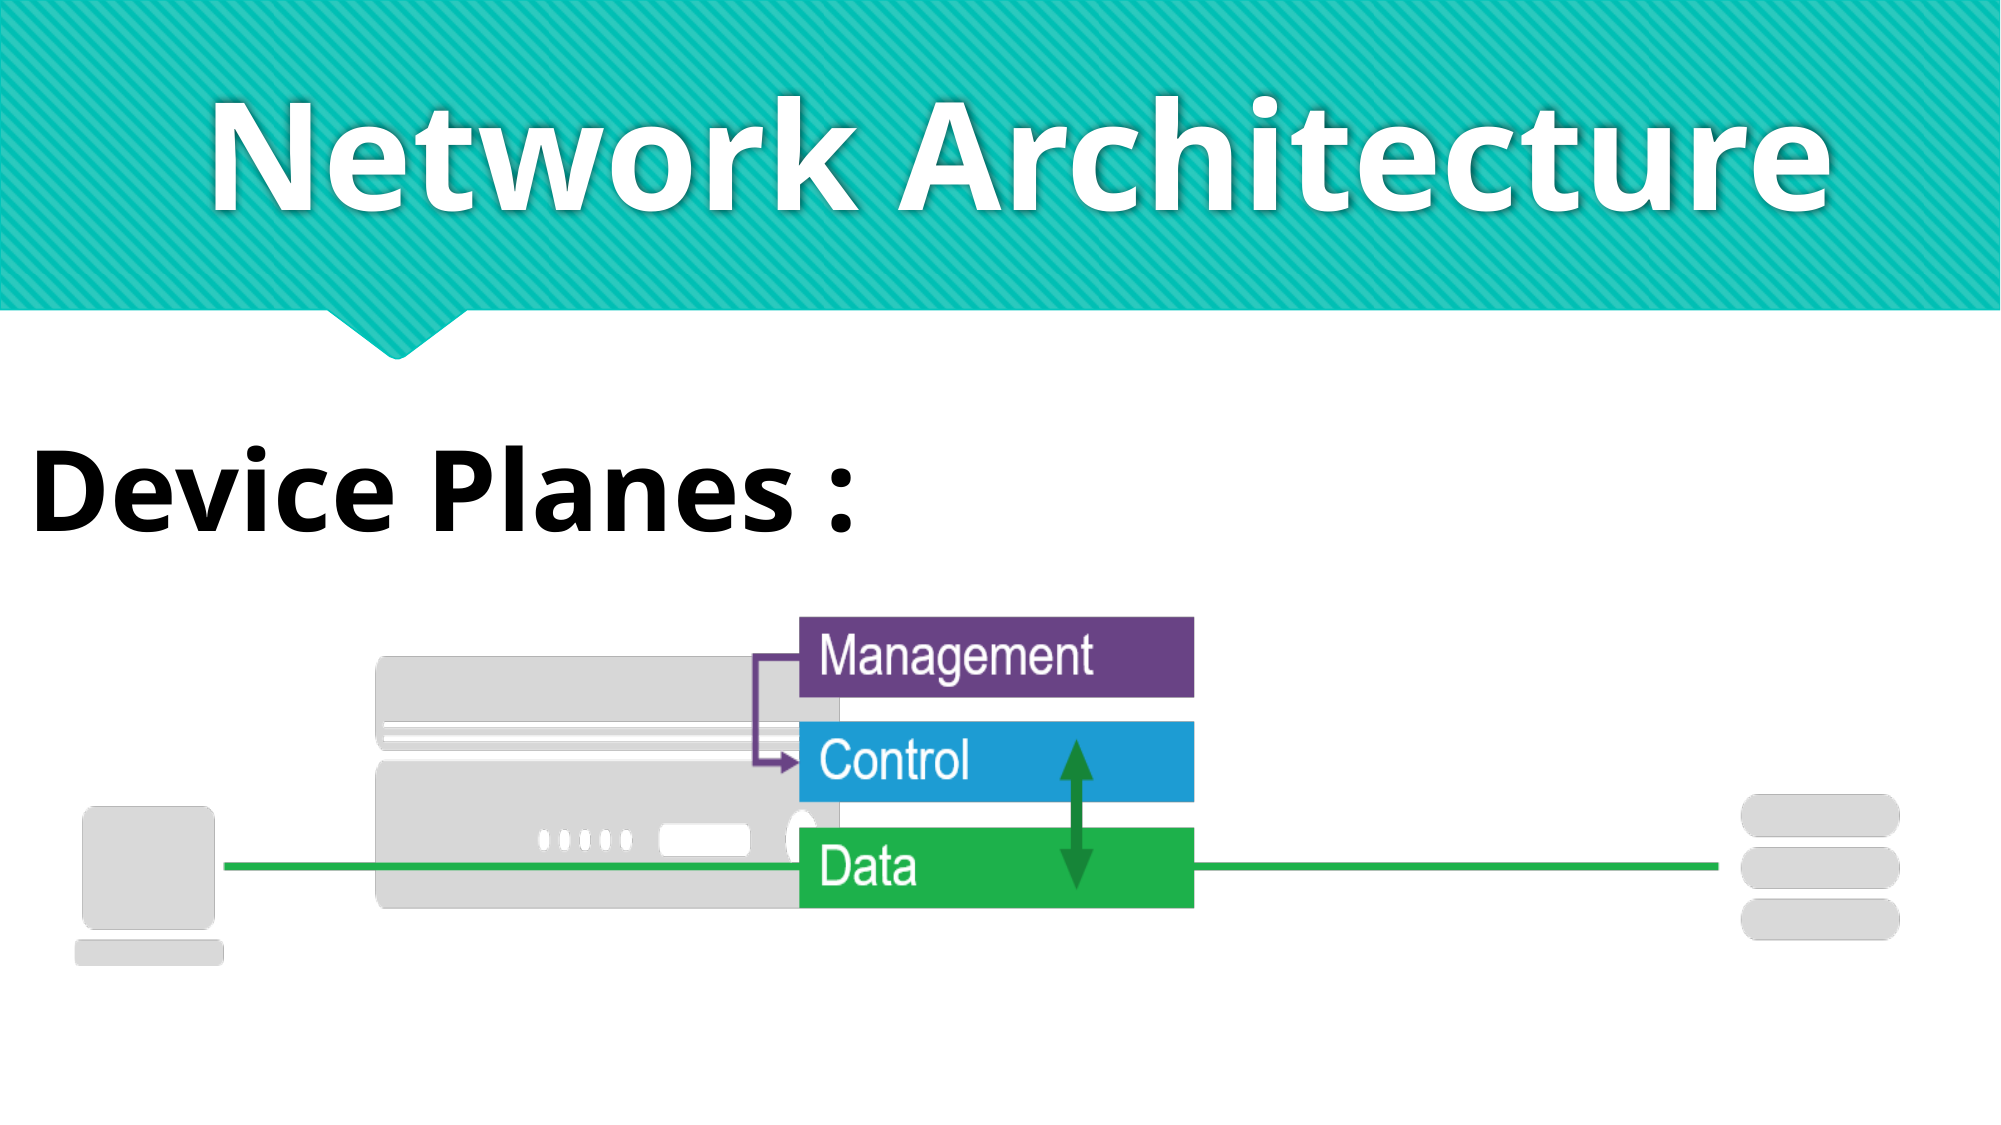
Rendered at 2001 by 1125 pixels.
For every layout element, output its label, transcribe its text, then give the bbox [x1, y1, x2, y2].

picture [74, 562, 1926, 966]
text_box Device Planes : [12, 410, 902, 561]
title Network Architecture [132, 89, 1868, 249]
